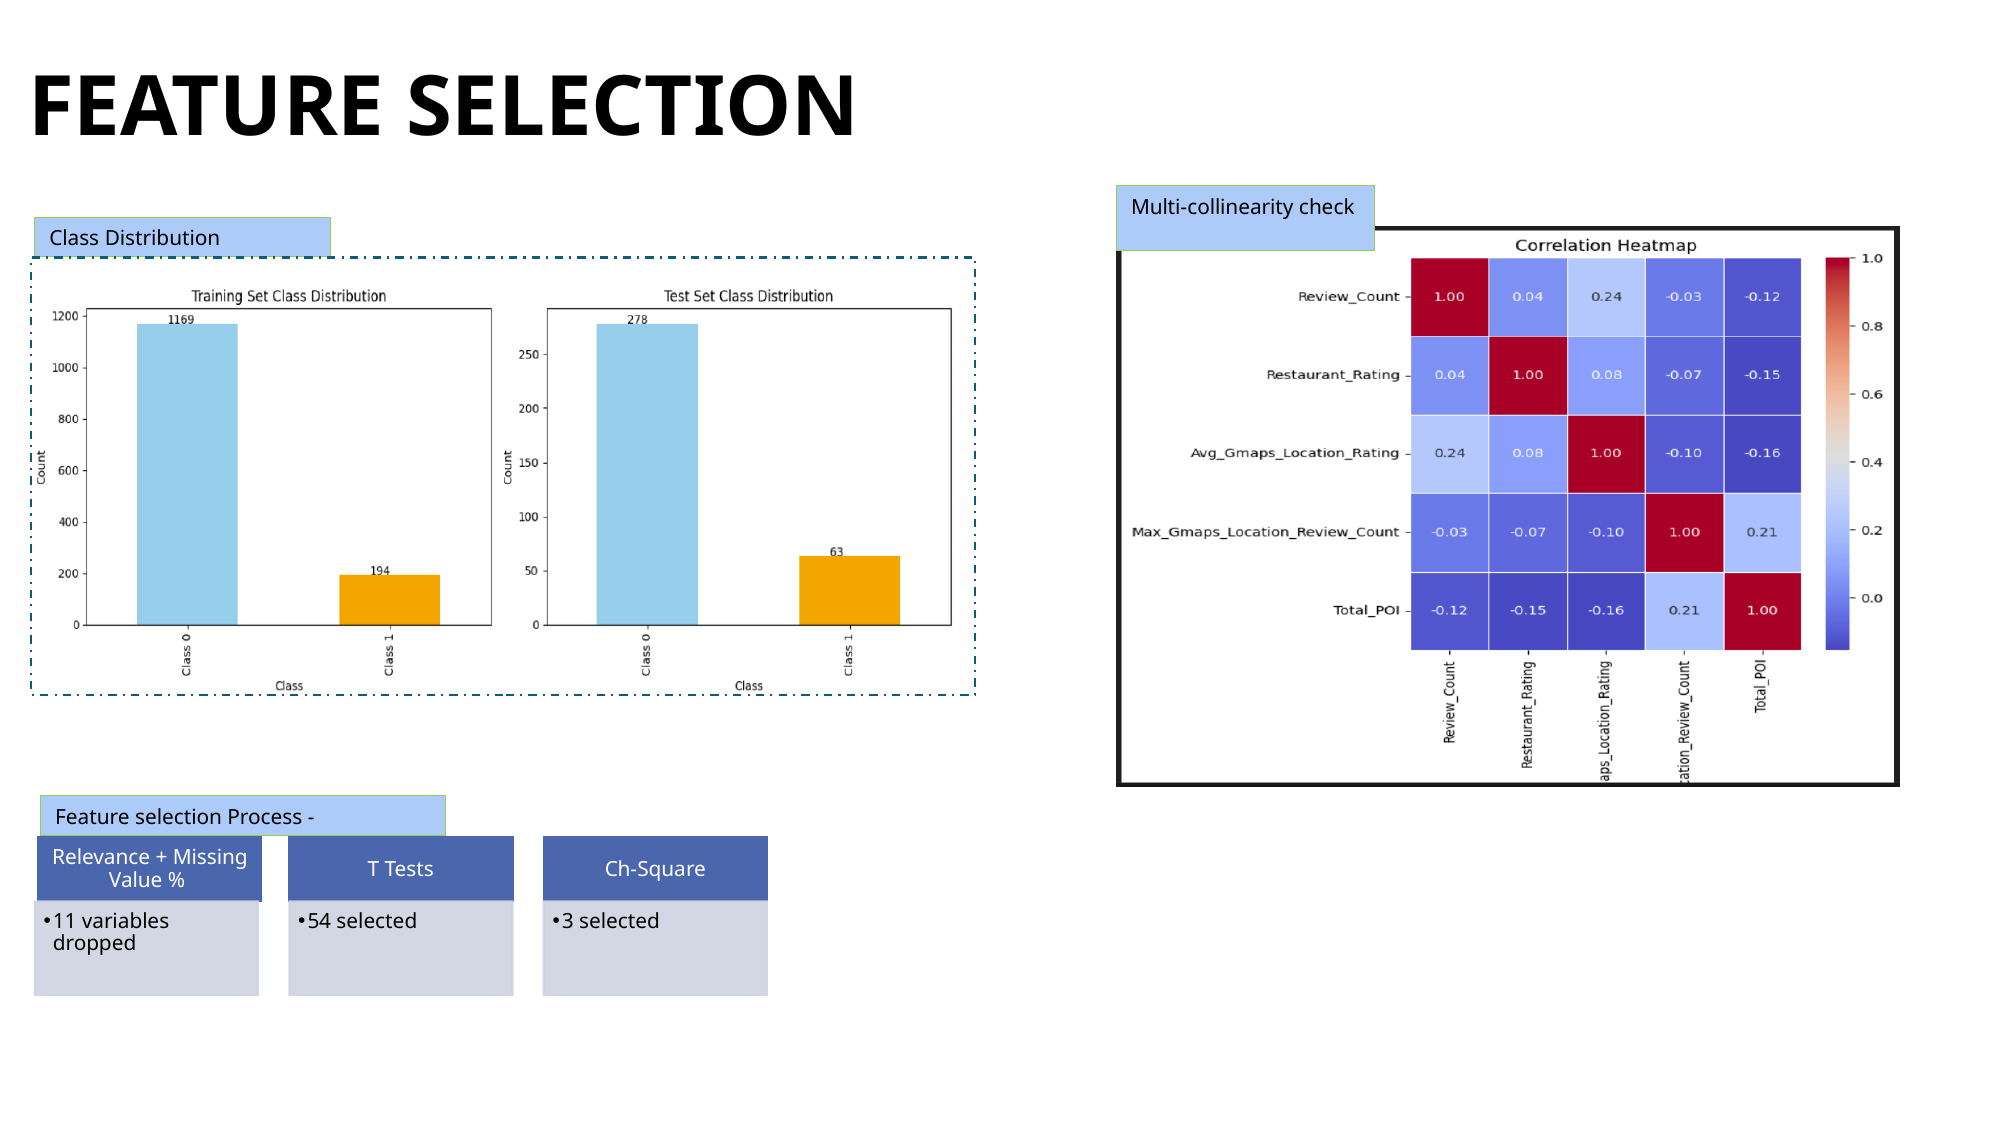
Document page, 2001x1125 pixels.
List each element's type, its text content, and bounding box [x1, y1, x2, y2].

text_box Feature Selection [13, 0, 2000, 218]
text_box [34, 835, 768, 997]
text_box Feature selection Process - [40, 795, 446, 835]
picture [31, 282, 953, 695]
text_box Multi-collinearity check [1116, 185, 1375, 226]
text_box [30, 256, 976, 696]
text_box Class Distribution [34, 217, 331, 257]
picture [1116, 226, 1900, 787]
